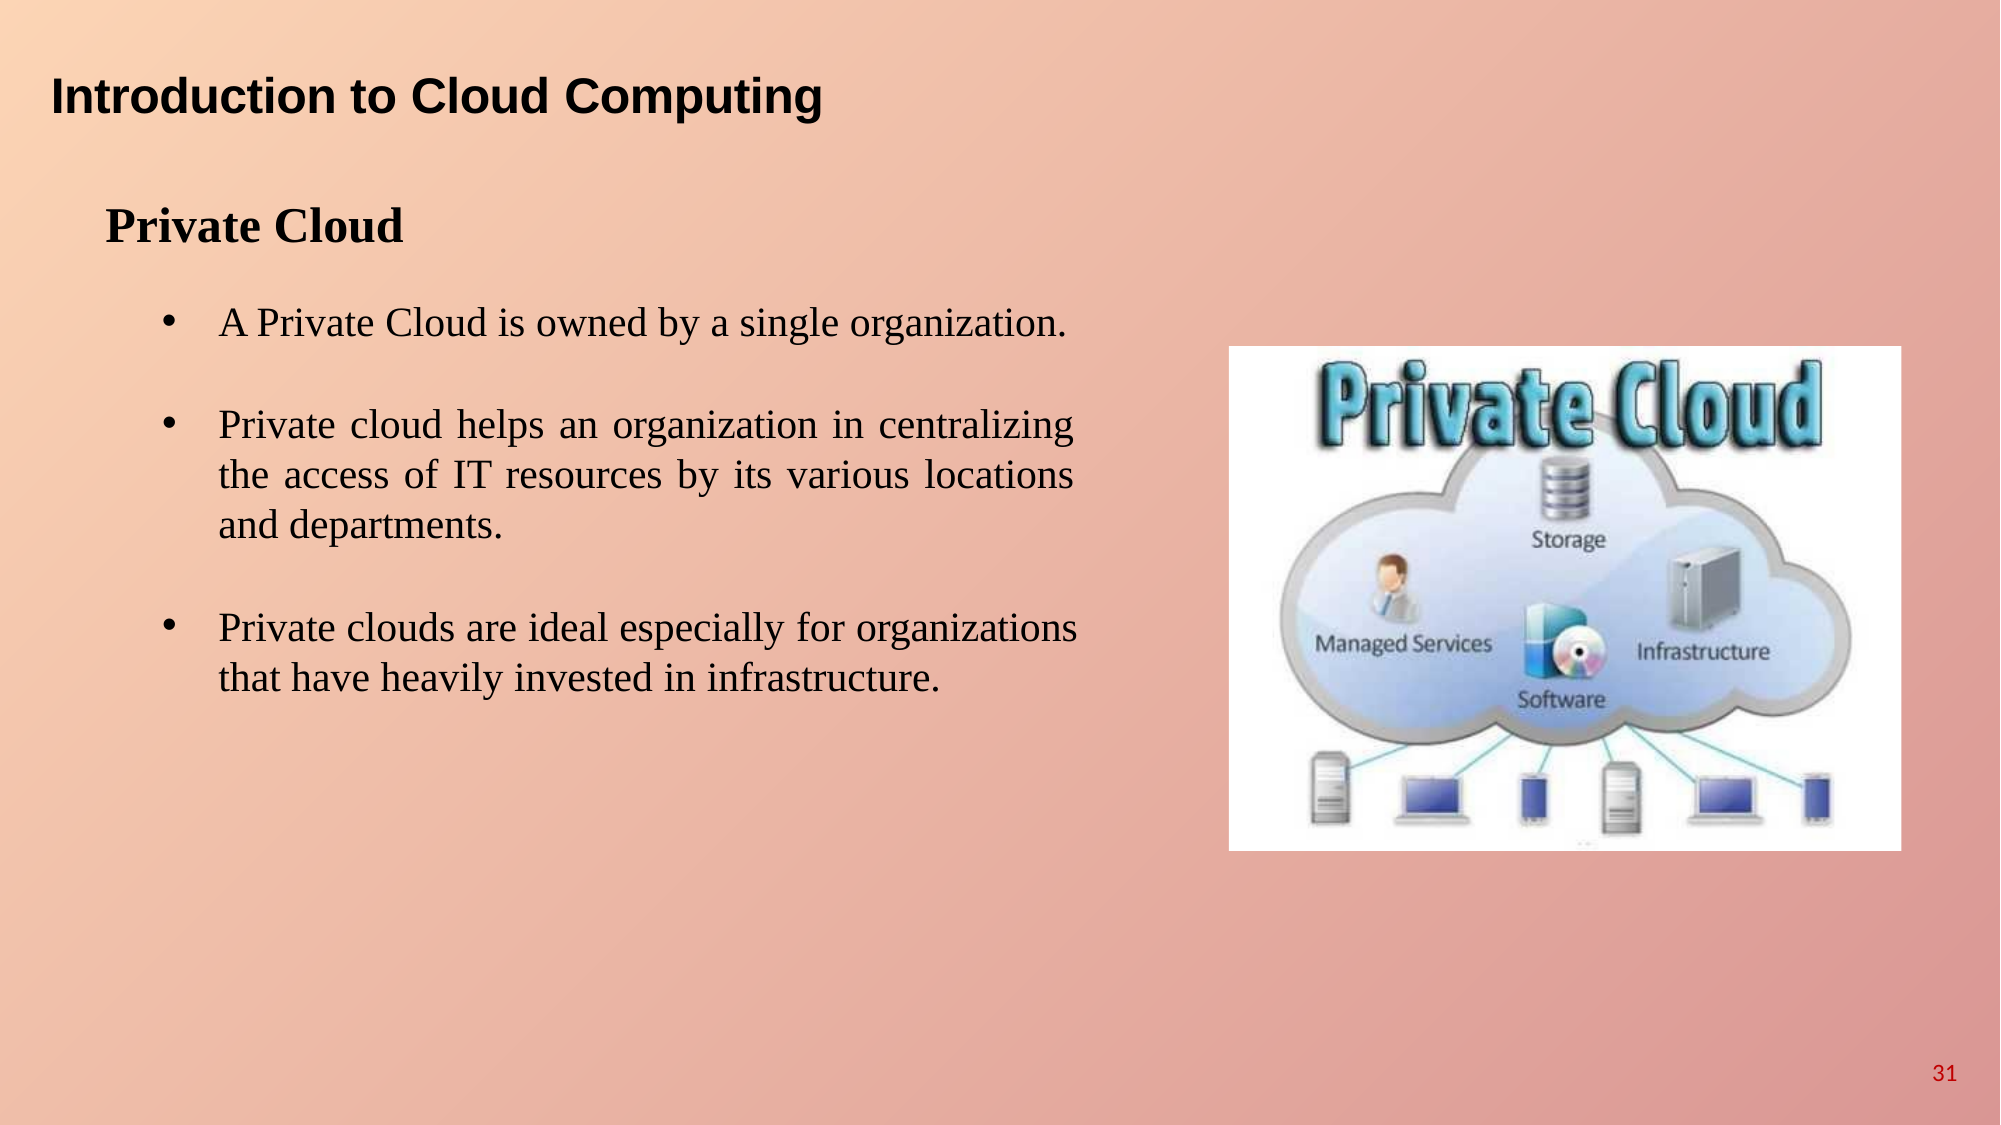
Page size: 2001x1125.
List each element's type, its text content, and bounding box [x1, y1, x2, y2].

slide_number 31 [1925, 1060, 1964, 1125]
text_box Private Cloud A Private Cloud is owned by a single organization. Private cloud helps an organization in centralizing the access of IT resources by its various locations and departments. Private clouds are ideal especially for organizations that have heavily invested in infrastructure. [103, 190, 1090, 700]
title Introduction to Cloud Computing [48, 61, 825, 251]
text_box [1228, 346, 1902, 851]
